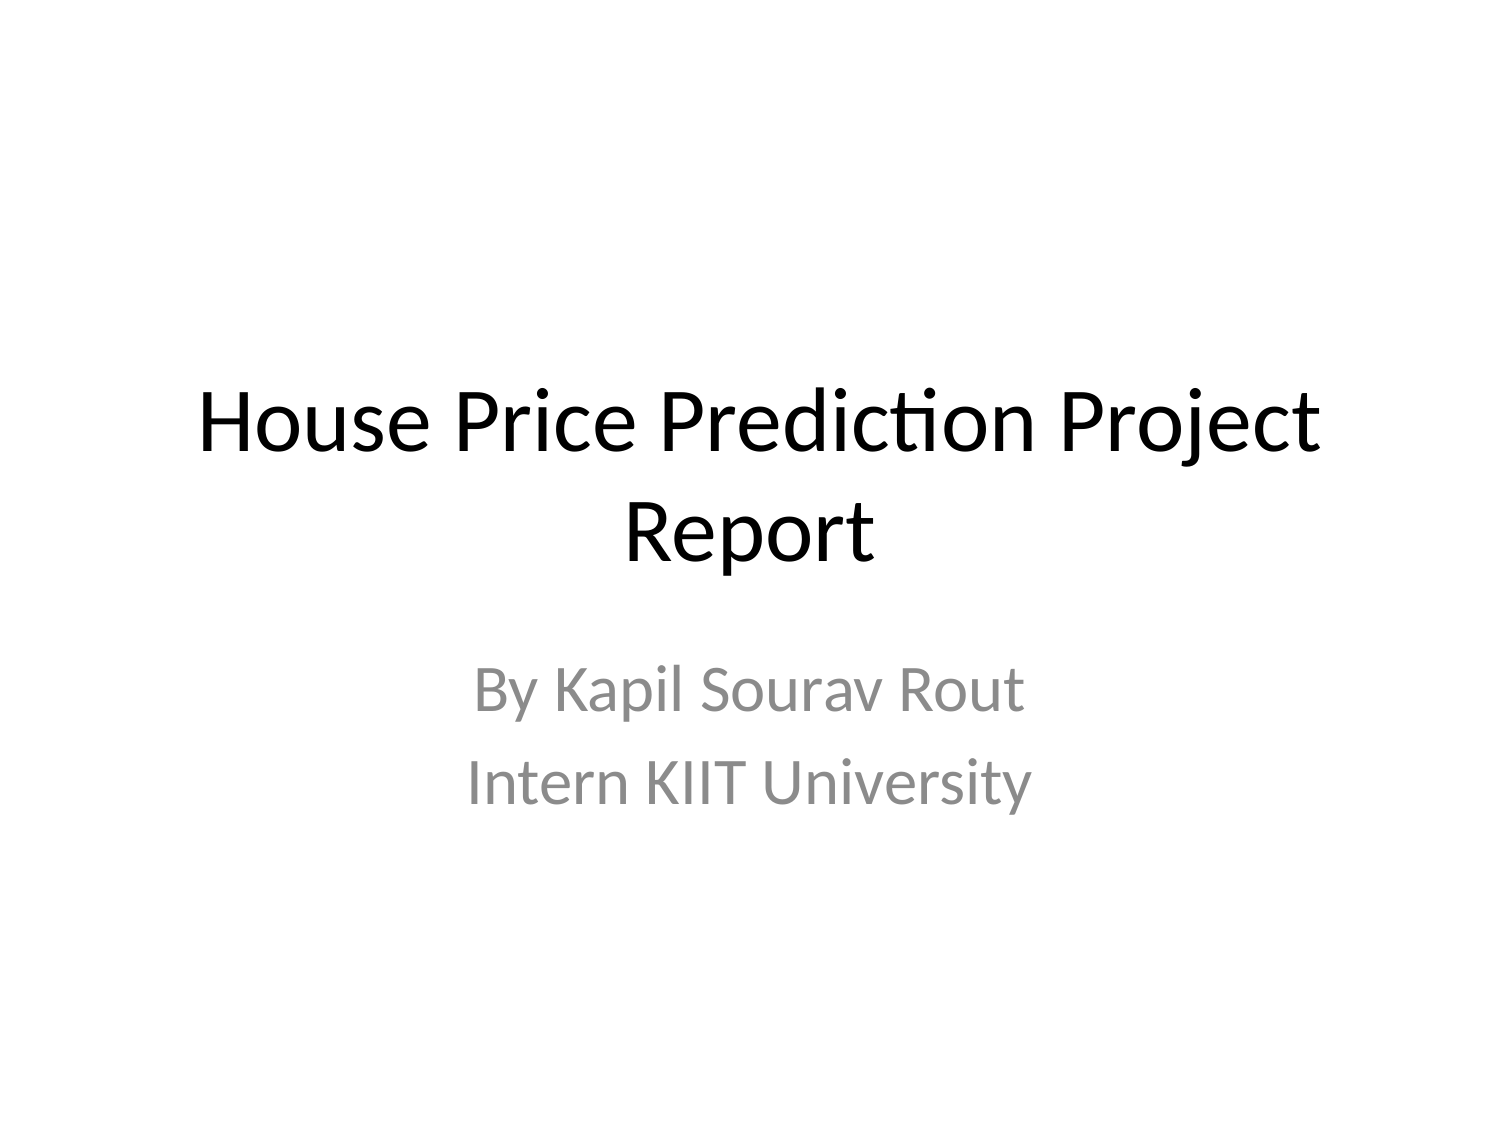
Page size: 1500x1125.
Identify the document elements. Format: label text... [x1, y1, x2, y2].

subtitle By Kapil Sourav Rout Intern KIIT University [225, 637, 1275, 925]
title House Price Prediction Project Report [112, 349, 1388, 591]
